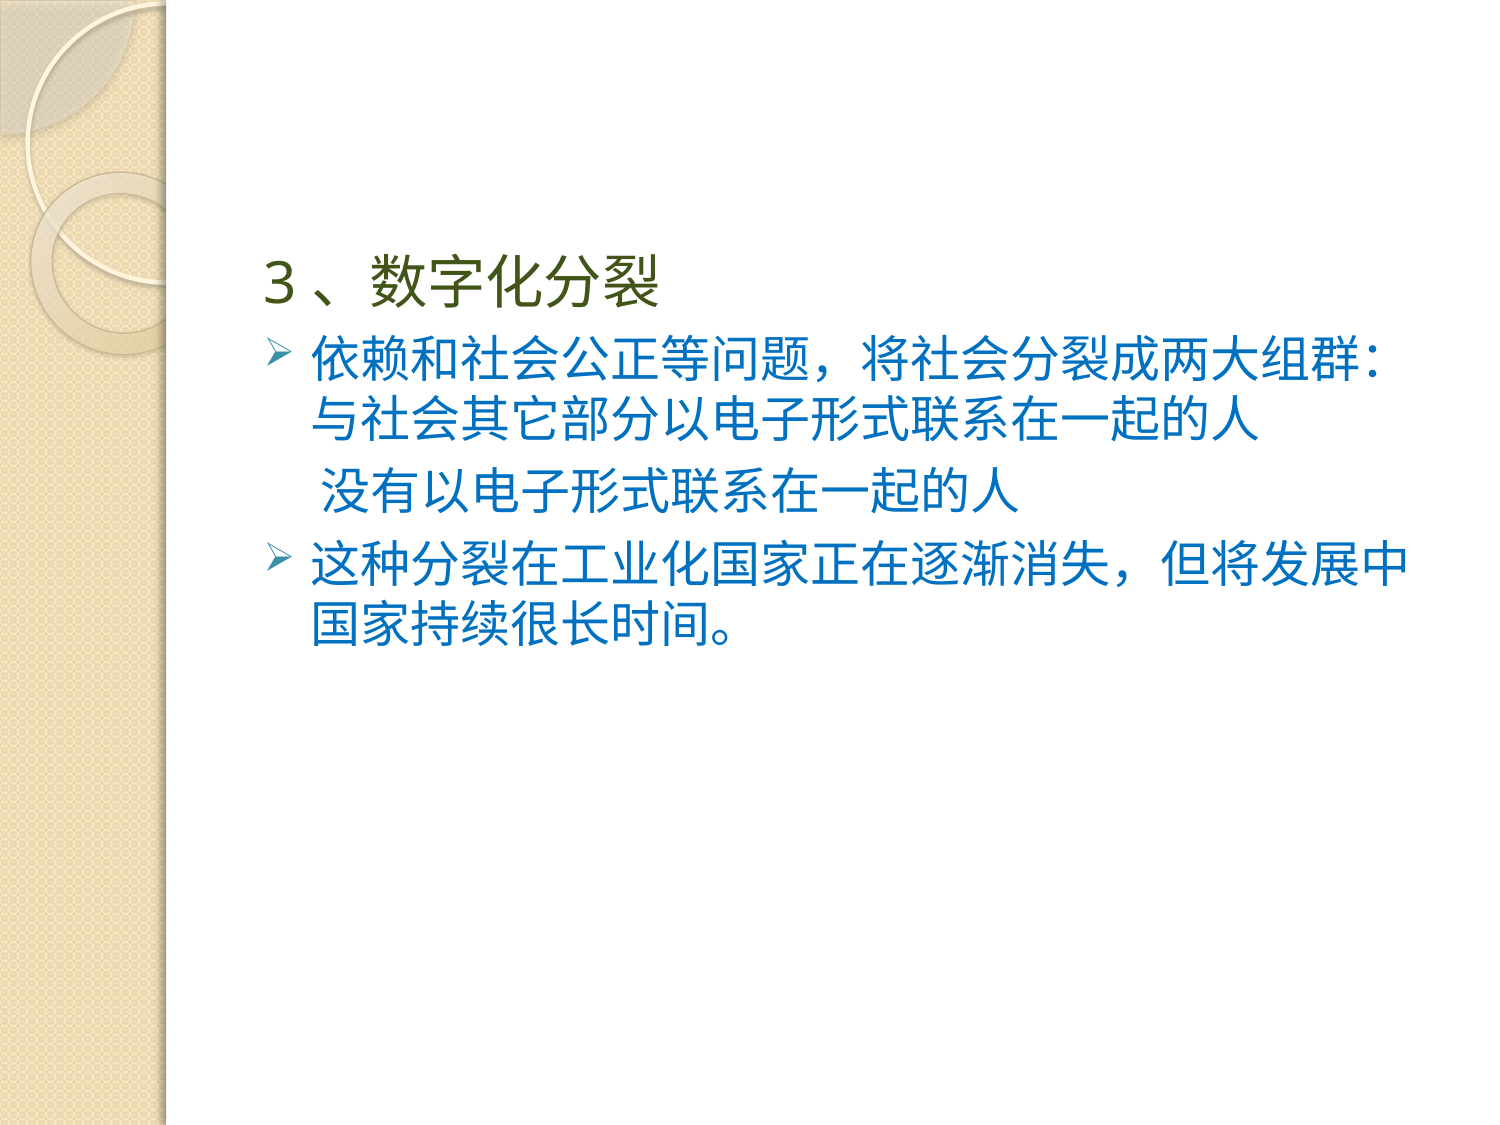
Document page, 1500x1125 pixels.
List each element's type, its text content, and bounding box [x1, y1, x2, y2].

list 3、数字化分裂 依赖和社会公正等问题，将社会分裂成两大组群：与社会其它部分以电子形式联系在一起的人 没有以电子形式联系在一起的人 这种分裂在工业化国家正在逐渐消失，但将发展中国家持续很长时间。 [235, 237, 1466, 1025]
